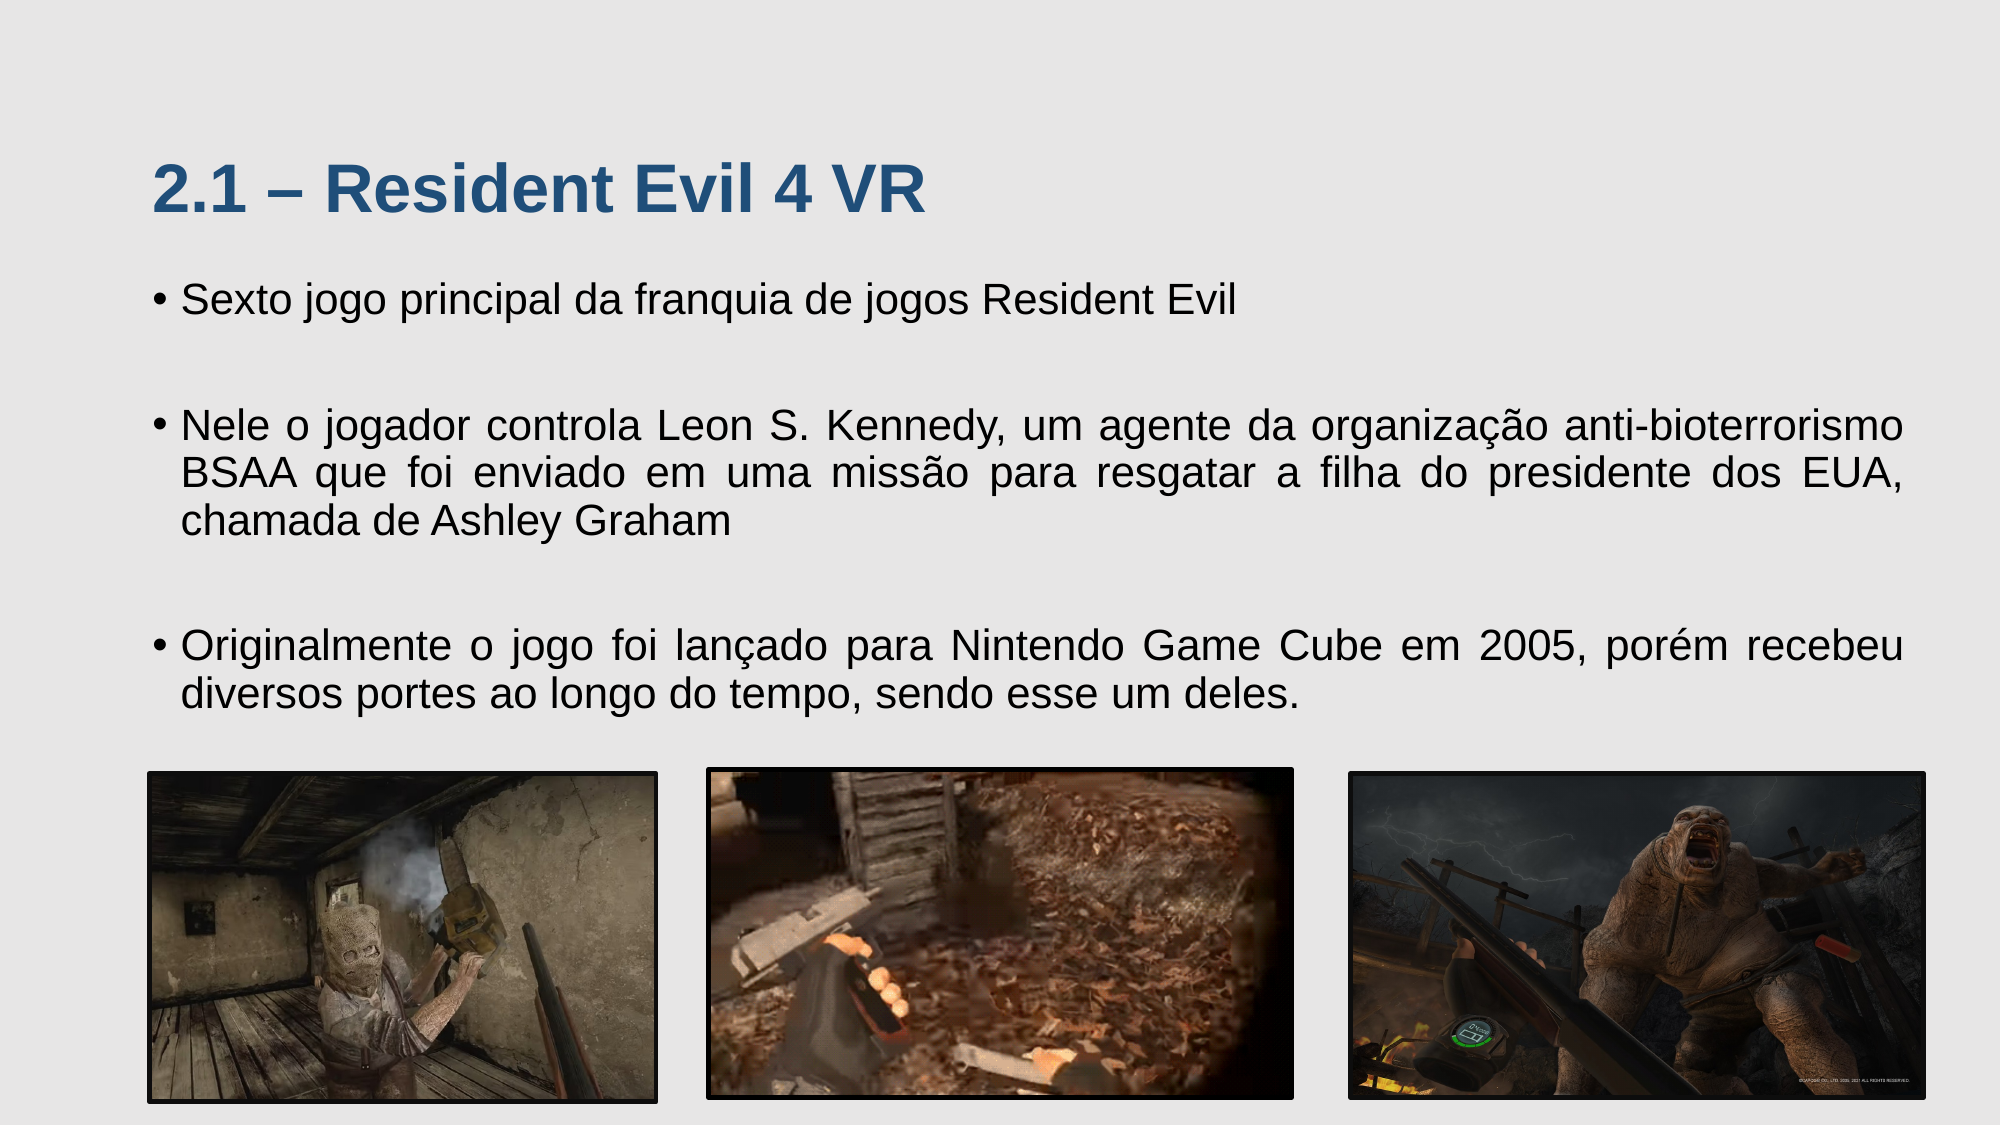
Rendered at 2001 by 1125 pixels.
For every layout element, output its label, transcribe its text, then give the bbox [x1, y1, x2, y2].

picture [151, 775, 654, 1100]
picture [1352, 775, 1922, 1096]
list Sexto jogo principal da franquia de jogos Resident Evil Nele o jogador controla Leon S. Kennedy, um agente da organização anti-bioterrorismo BSAA que foi enviado em uma missão para resgatar a filha do presidente dos EUA, chamada de Ashley Graham Originalmente o jogo foi lançado para Nintendo Game Cube em 2005, porém recebeu diversos portes ao longo do tempo, sendo esse um deles. [137, 269, 1921, 754]
title 2.1 – Resident Evil 4 VR [137, 82, 1299, 269]
picture [710, 771, 1289, 1096]
